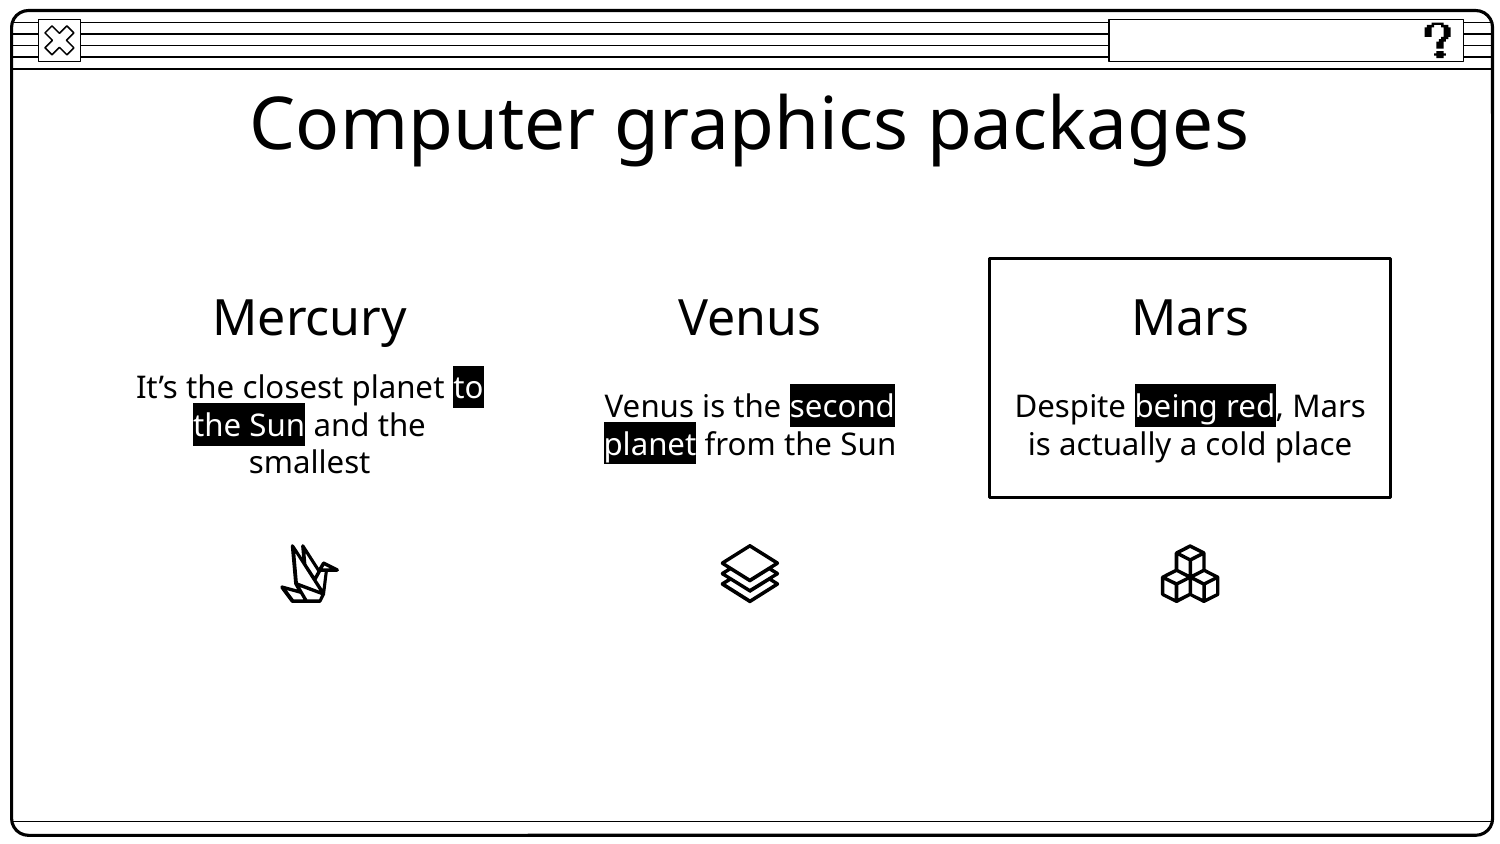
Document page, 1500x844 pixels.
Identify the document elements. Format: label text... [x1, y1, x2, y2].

title Mars [998, 272, 1382, 360]
title Computer graphics packages [118, 72, 1382, 167]
subtitle Venus is the second planet from the Sun [558, 368, 942, 479]
text_box [1160, 544, 1220, 603]
subtitle It’s the closest planet to the Sun and the smallest [118, 368, 502, 479]
text_box [720, 544, 780, 604]
title Venus [558, 272, 942, 360]
text_box [989, 258, 1391, 498]
title Mercury [118, 272, 502, 360]
subtitle Despite being red, Mars is actually a cold place [998, 368, 1382, 479]
text_box [280, 544, 339, 603]
